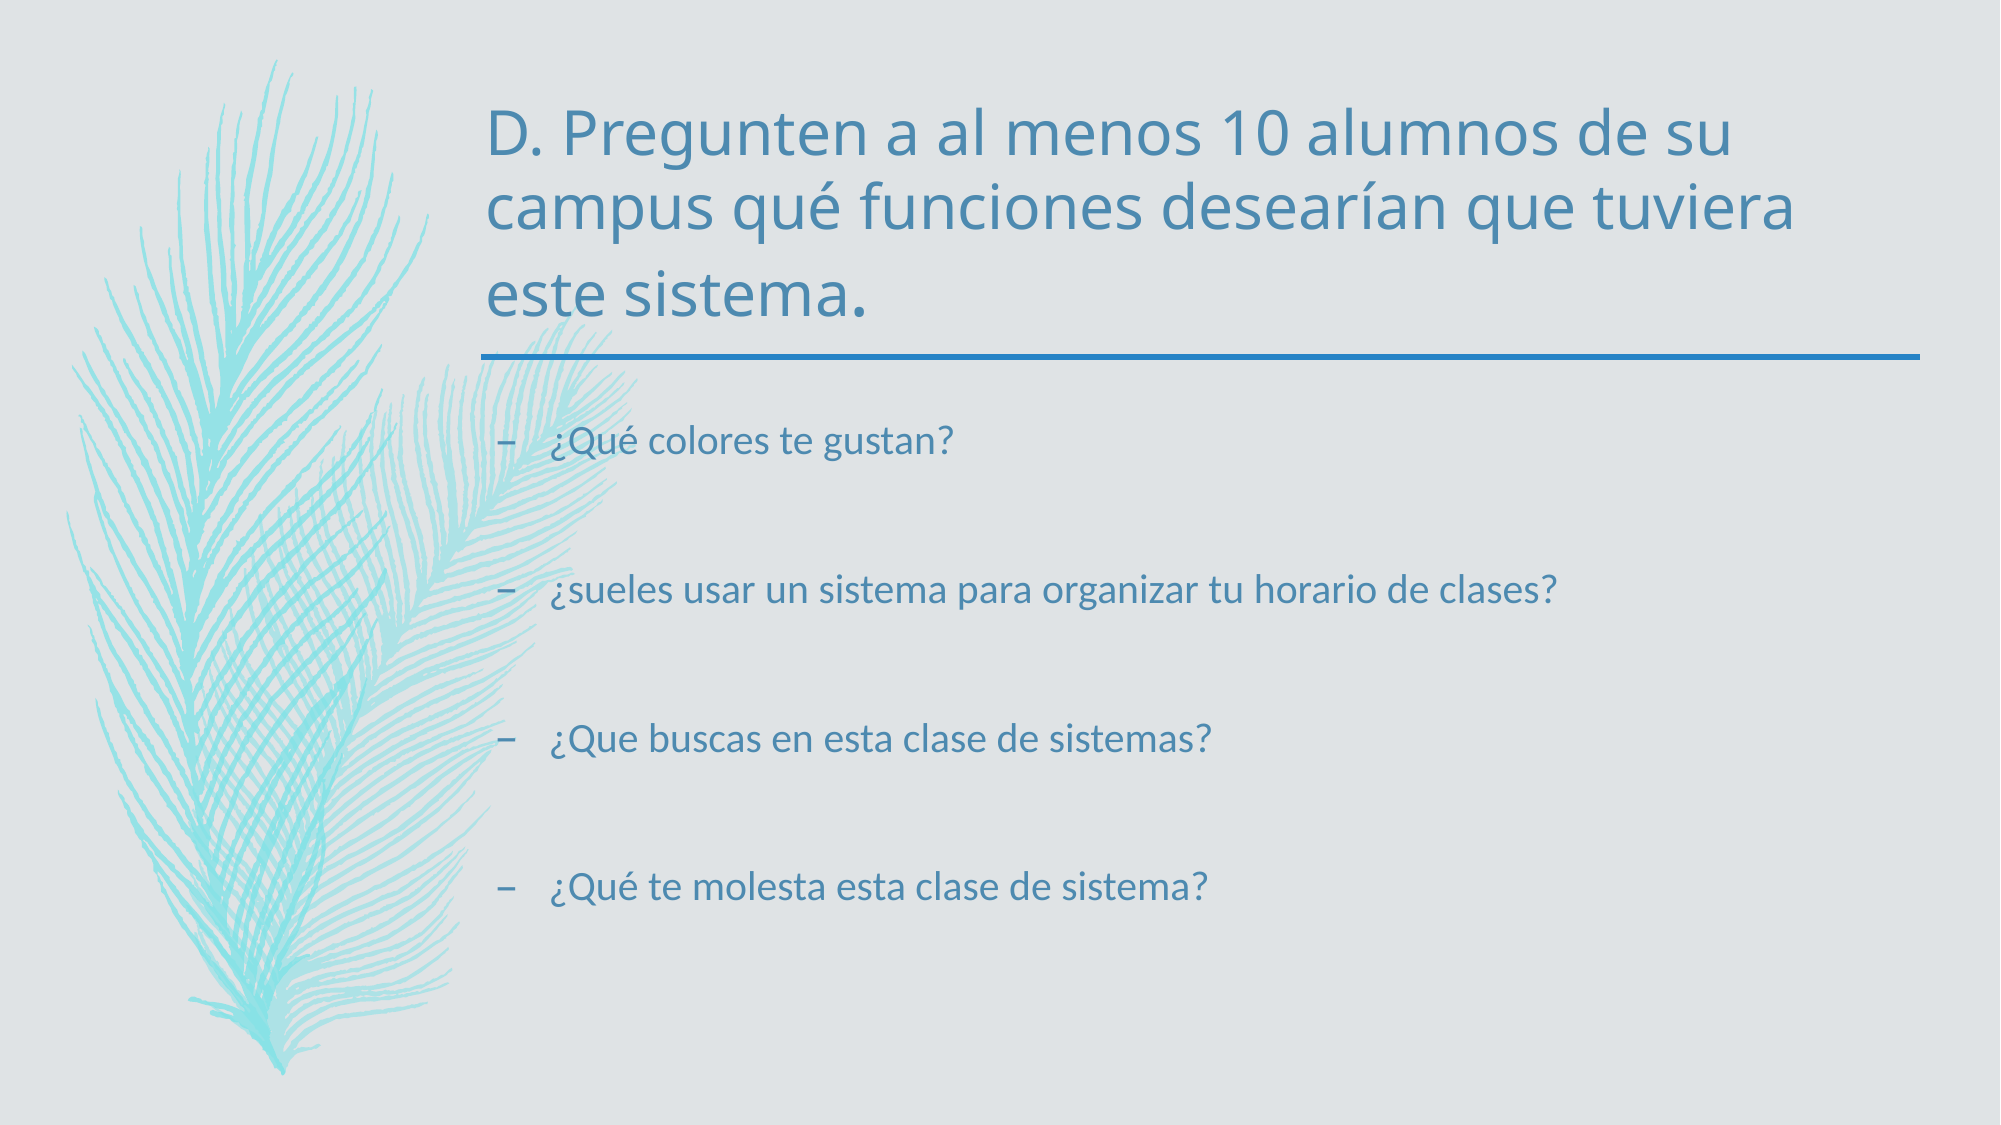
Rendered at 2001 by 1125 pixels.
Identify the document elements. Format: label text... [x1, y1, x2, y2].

title D. Pregunten a al menos 10 alumnos de su campus qué funciones desearían que tuviera este sistema. [470, 89, 1910, 346]
list ¿Qué colores te gustan? ¿sueles usar un sistema para organizar tu horario de clases? ¿Que buscas en esta clase de sistemas? ¿Qué te molesta esta clase de sistema? [481, 399, 1920, 999]
